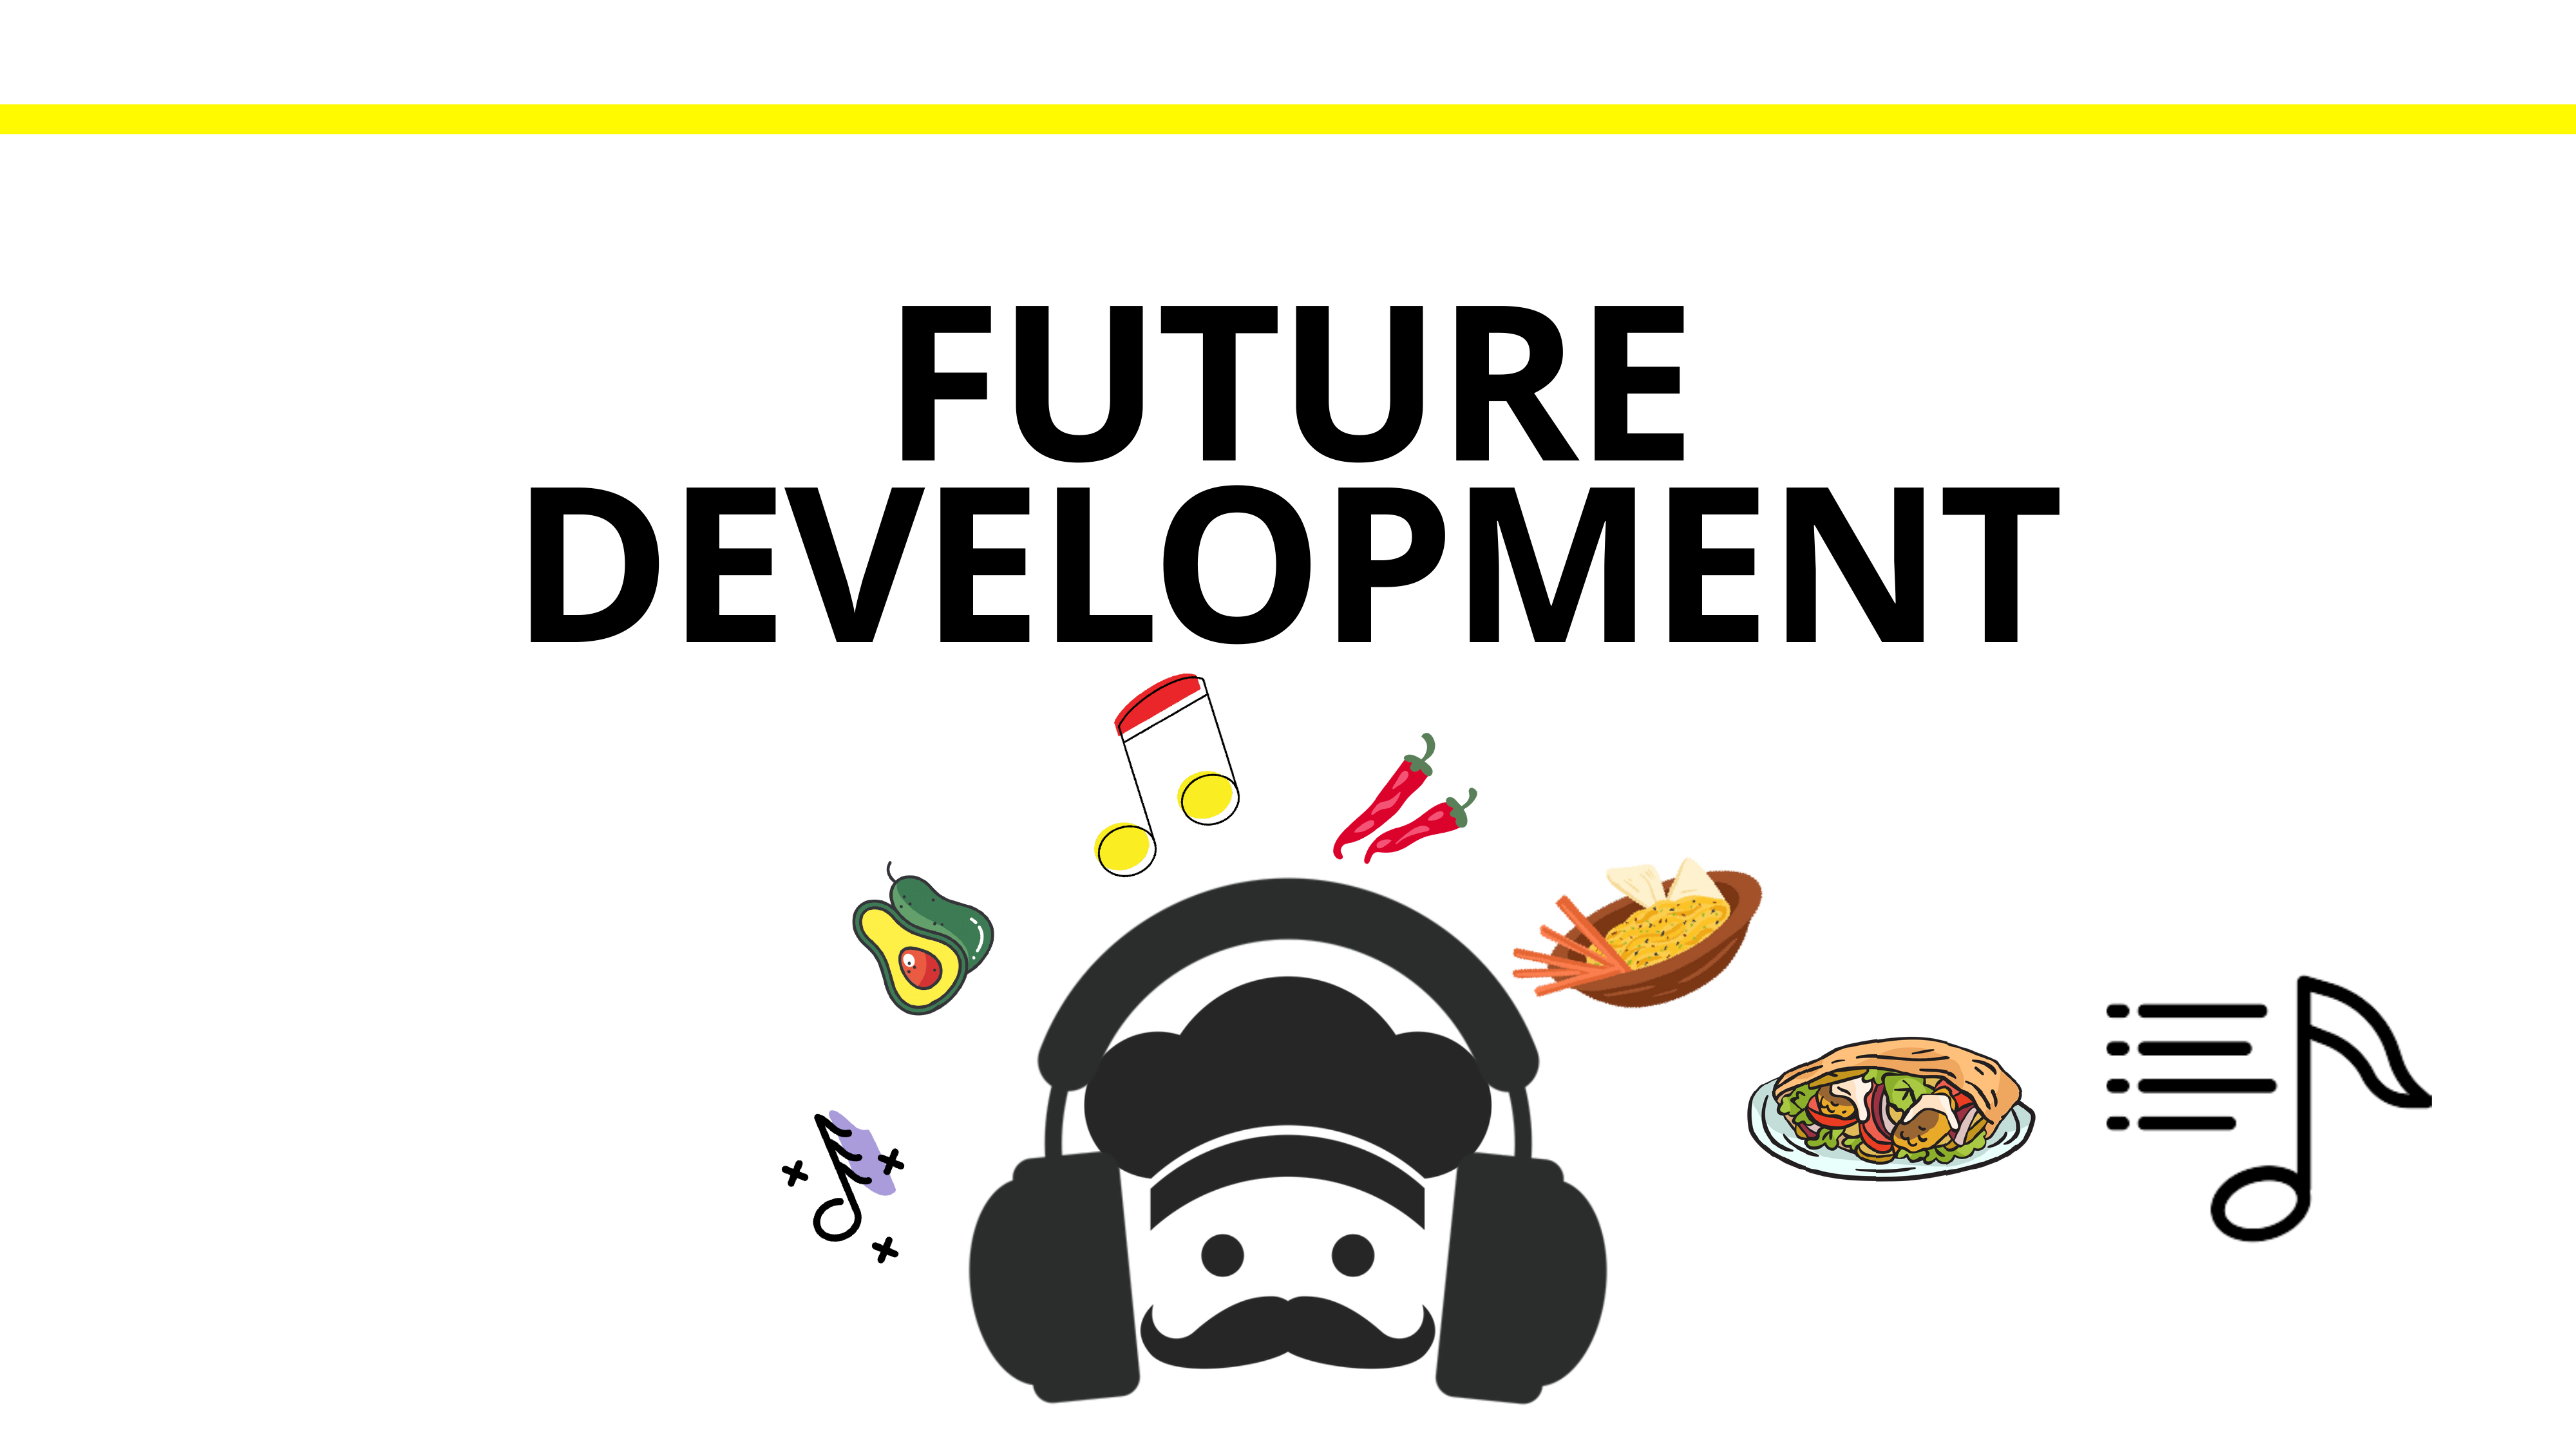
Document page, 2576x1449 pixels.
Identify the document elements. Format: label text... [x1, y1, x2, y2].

list Future Development [132, 184, 2444, 685]
picture [2107, 946, 2432, 1271]
picture [735, 639, 2049, 1449]
